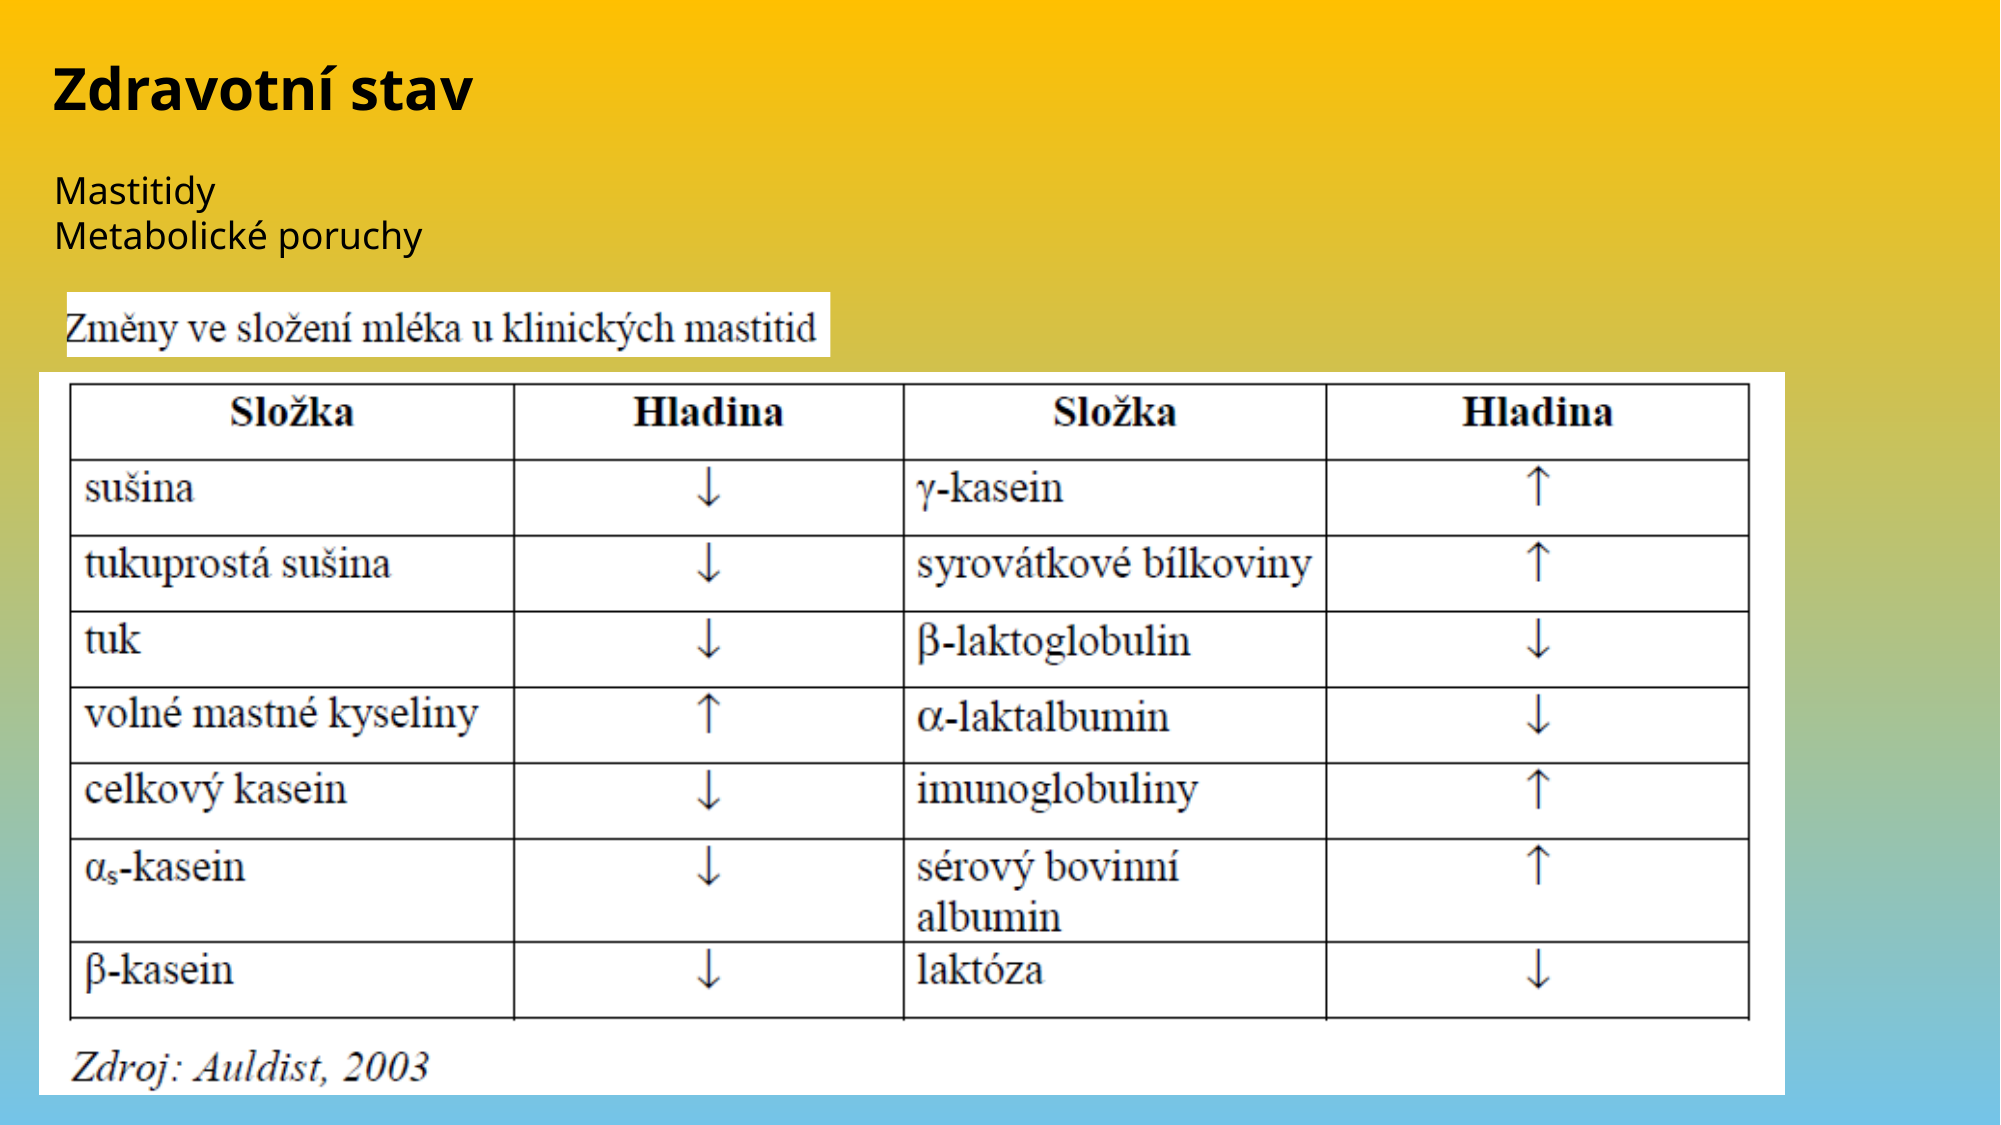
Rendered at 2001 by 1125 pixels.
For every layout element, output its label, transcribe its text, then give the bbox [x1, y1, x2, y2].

picture [38, 371, 1786, 1095]
picture [66, 292, 832, 358]
text_box Zdravotní stav Mastitidy Metabolické poruchy [39, 45, 1949, 310]
